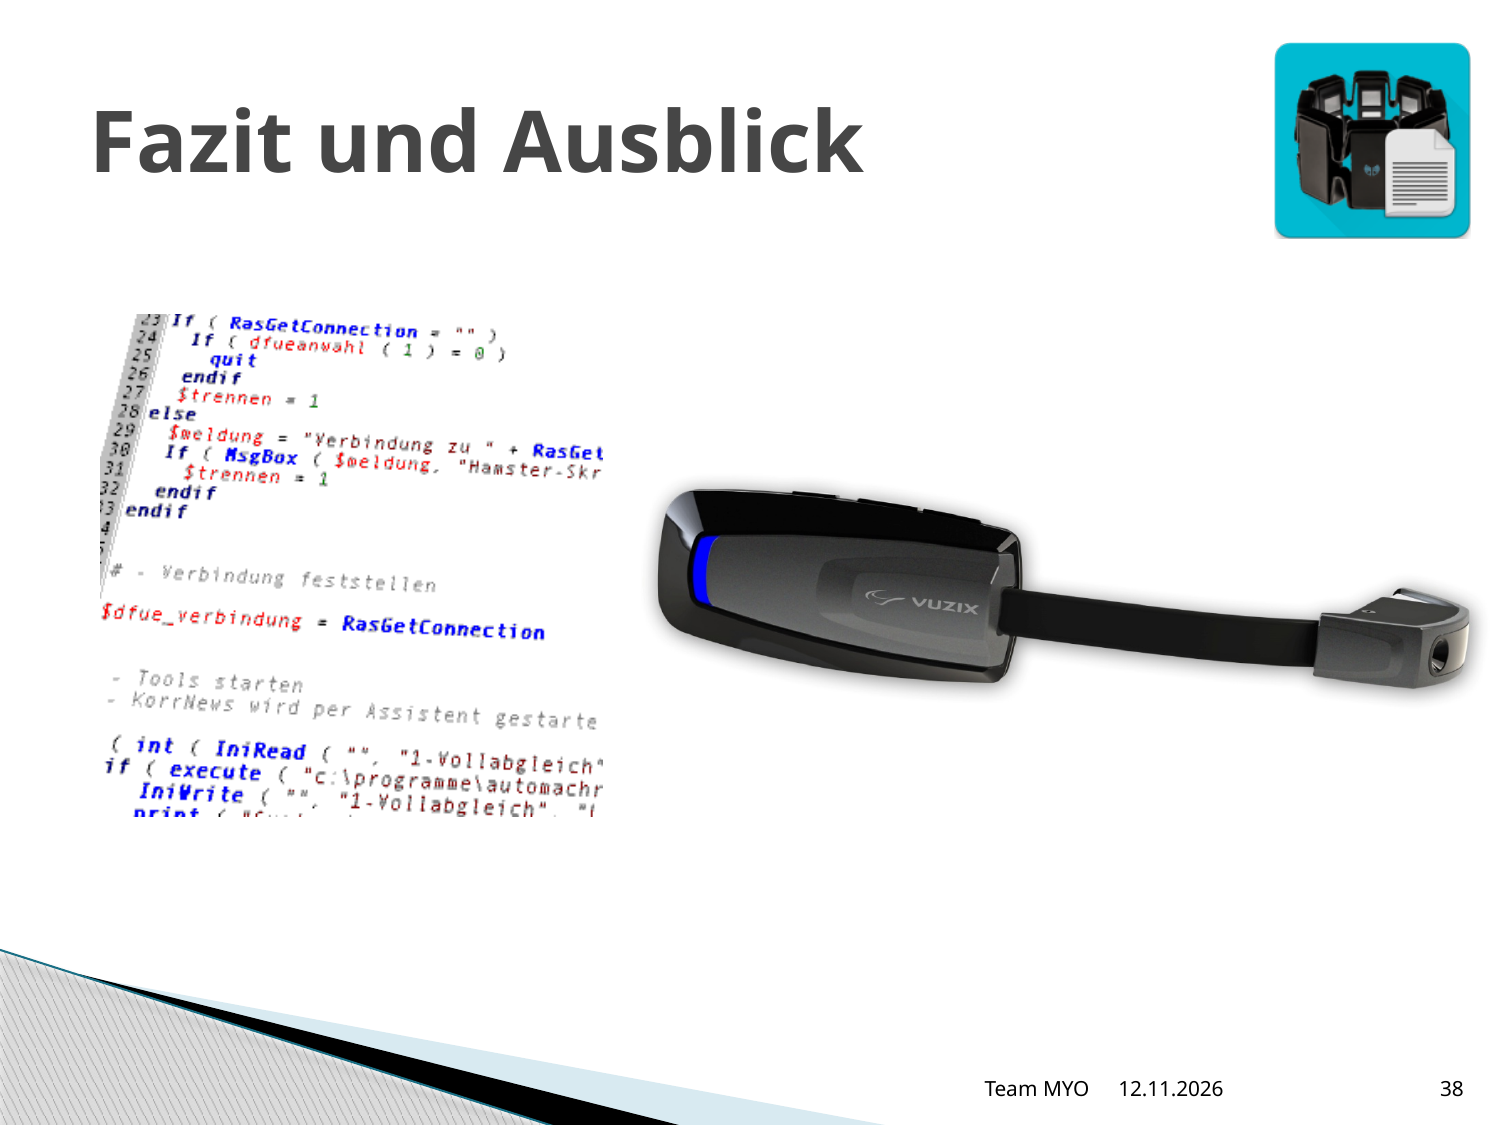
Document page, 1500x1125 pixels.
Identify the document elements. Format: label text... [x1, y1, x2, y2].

picture [1273, 42, 1471, 240]
picture [100, 314, 603, 817]
footer Team MYO [718, 1051, 1105, 1112]
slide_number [1105, 1051, 1418, 1112]
picture [631, 455, 1500, 725]
slide_number 38 [1418, 1051, 1479, 1112]
title Fazit und Ausblick [75, 45, 1271, 233]
